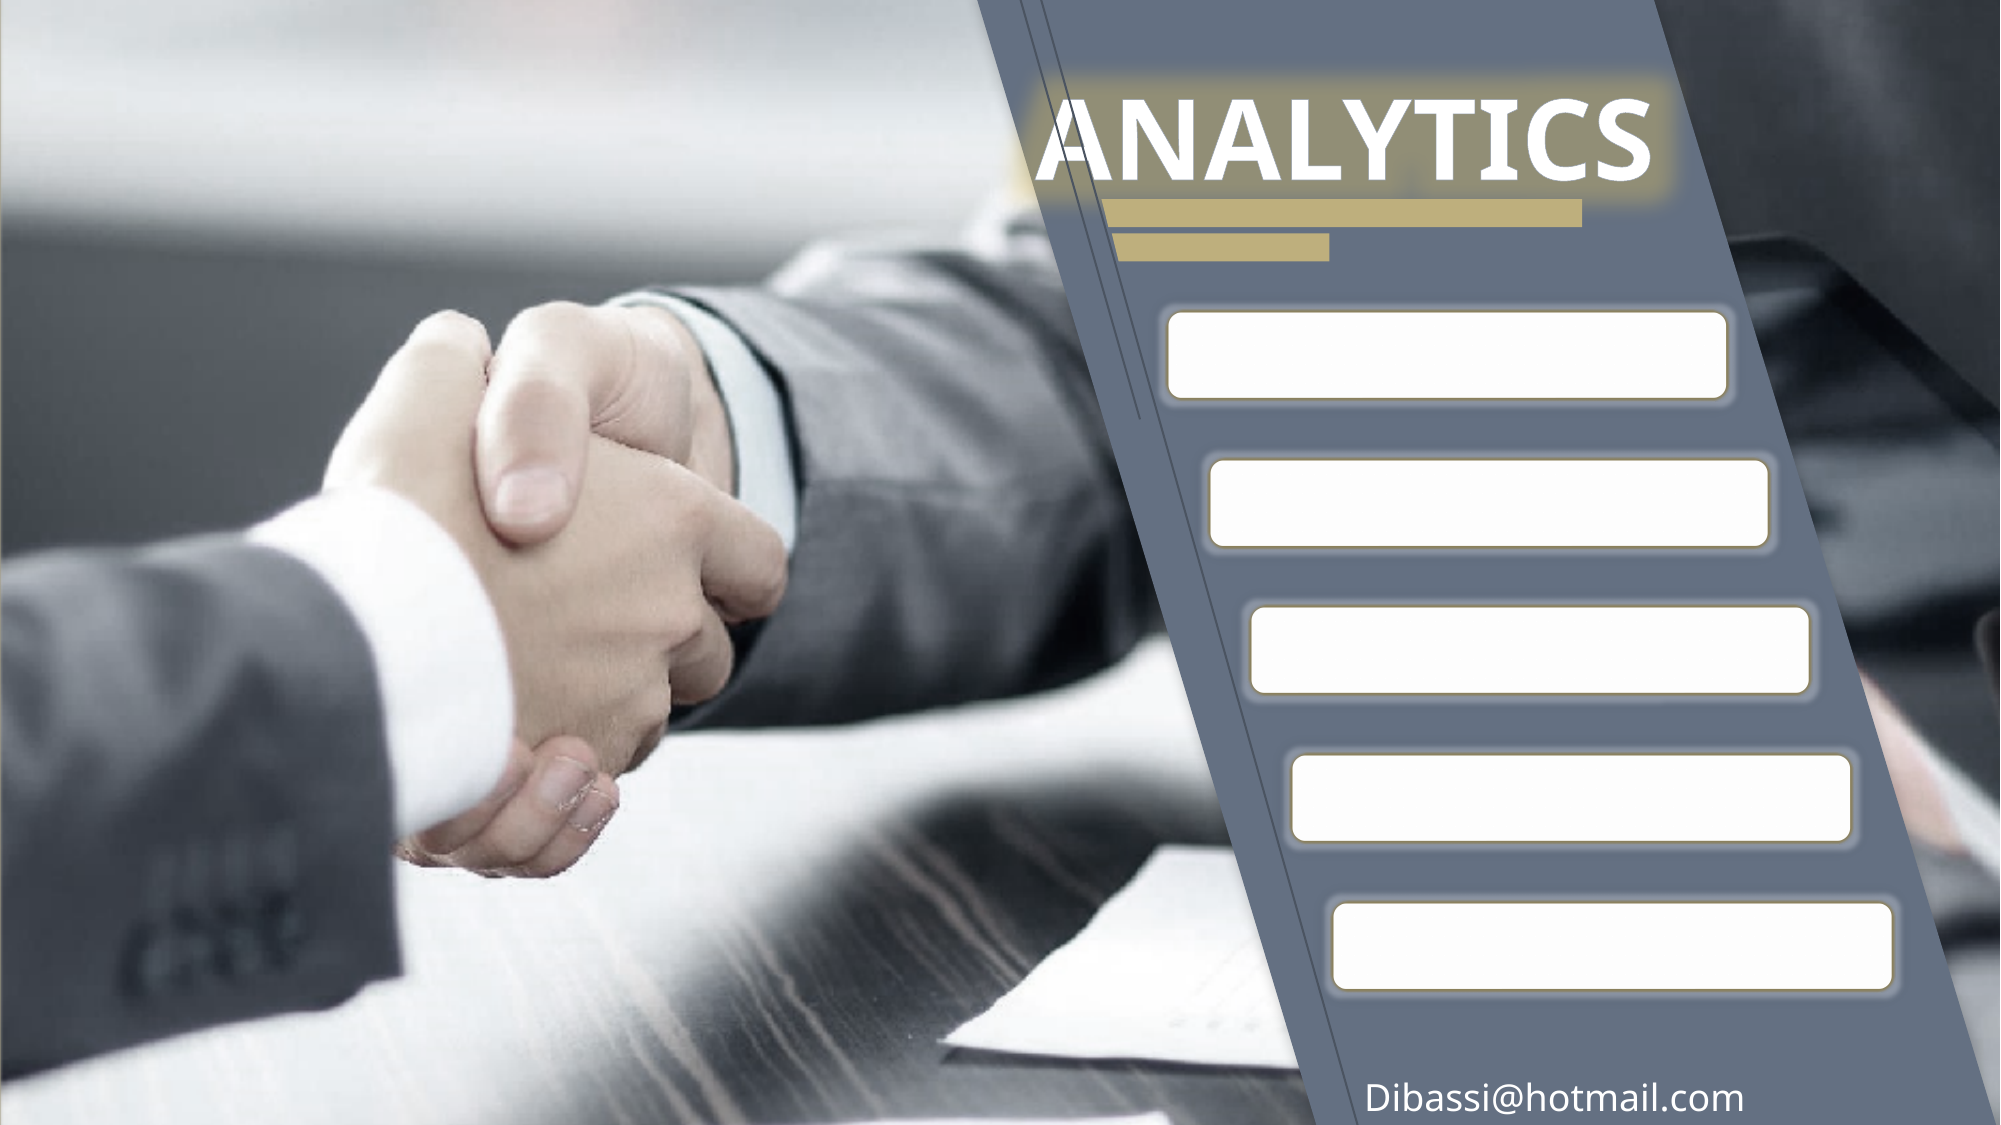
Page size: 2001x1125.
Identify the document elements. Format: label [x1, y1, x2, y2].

text_box [1441, 198, 1583, 262]
text_box [962, 6, 1437, 1103]
picture [0, 0, 2000, 1125]
